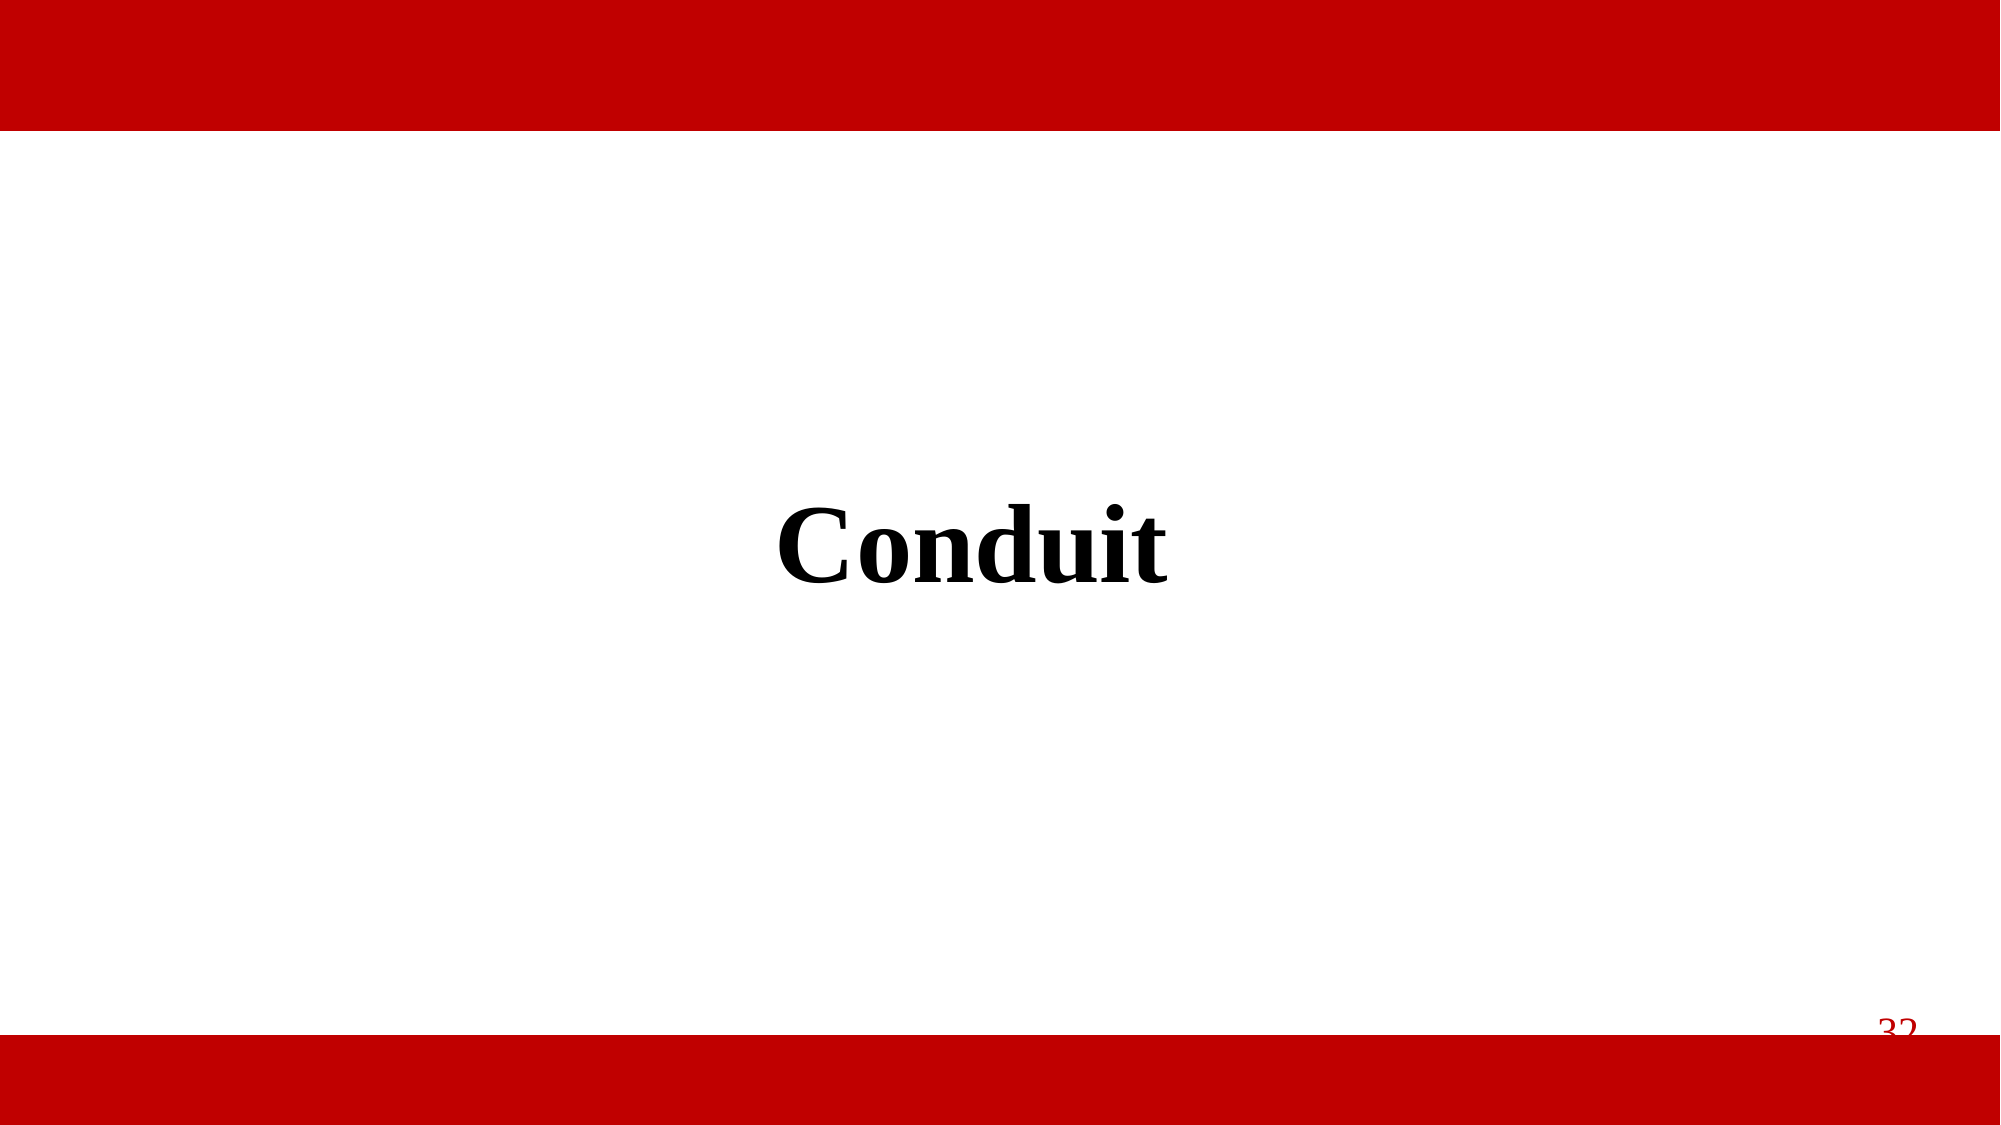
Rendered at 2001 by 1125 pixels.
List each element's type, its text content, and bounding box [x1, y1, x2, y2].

text_box Conduit [620, 462, 1324, 612]
text_box [0, 1035, 2000, 1125]
text_box [0, 0, 2000, 131]
